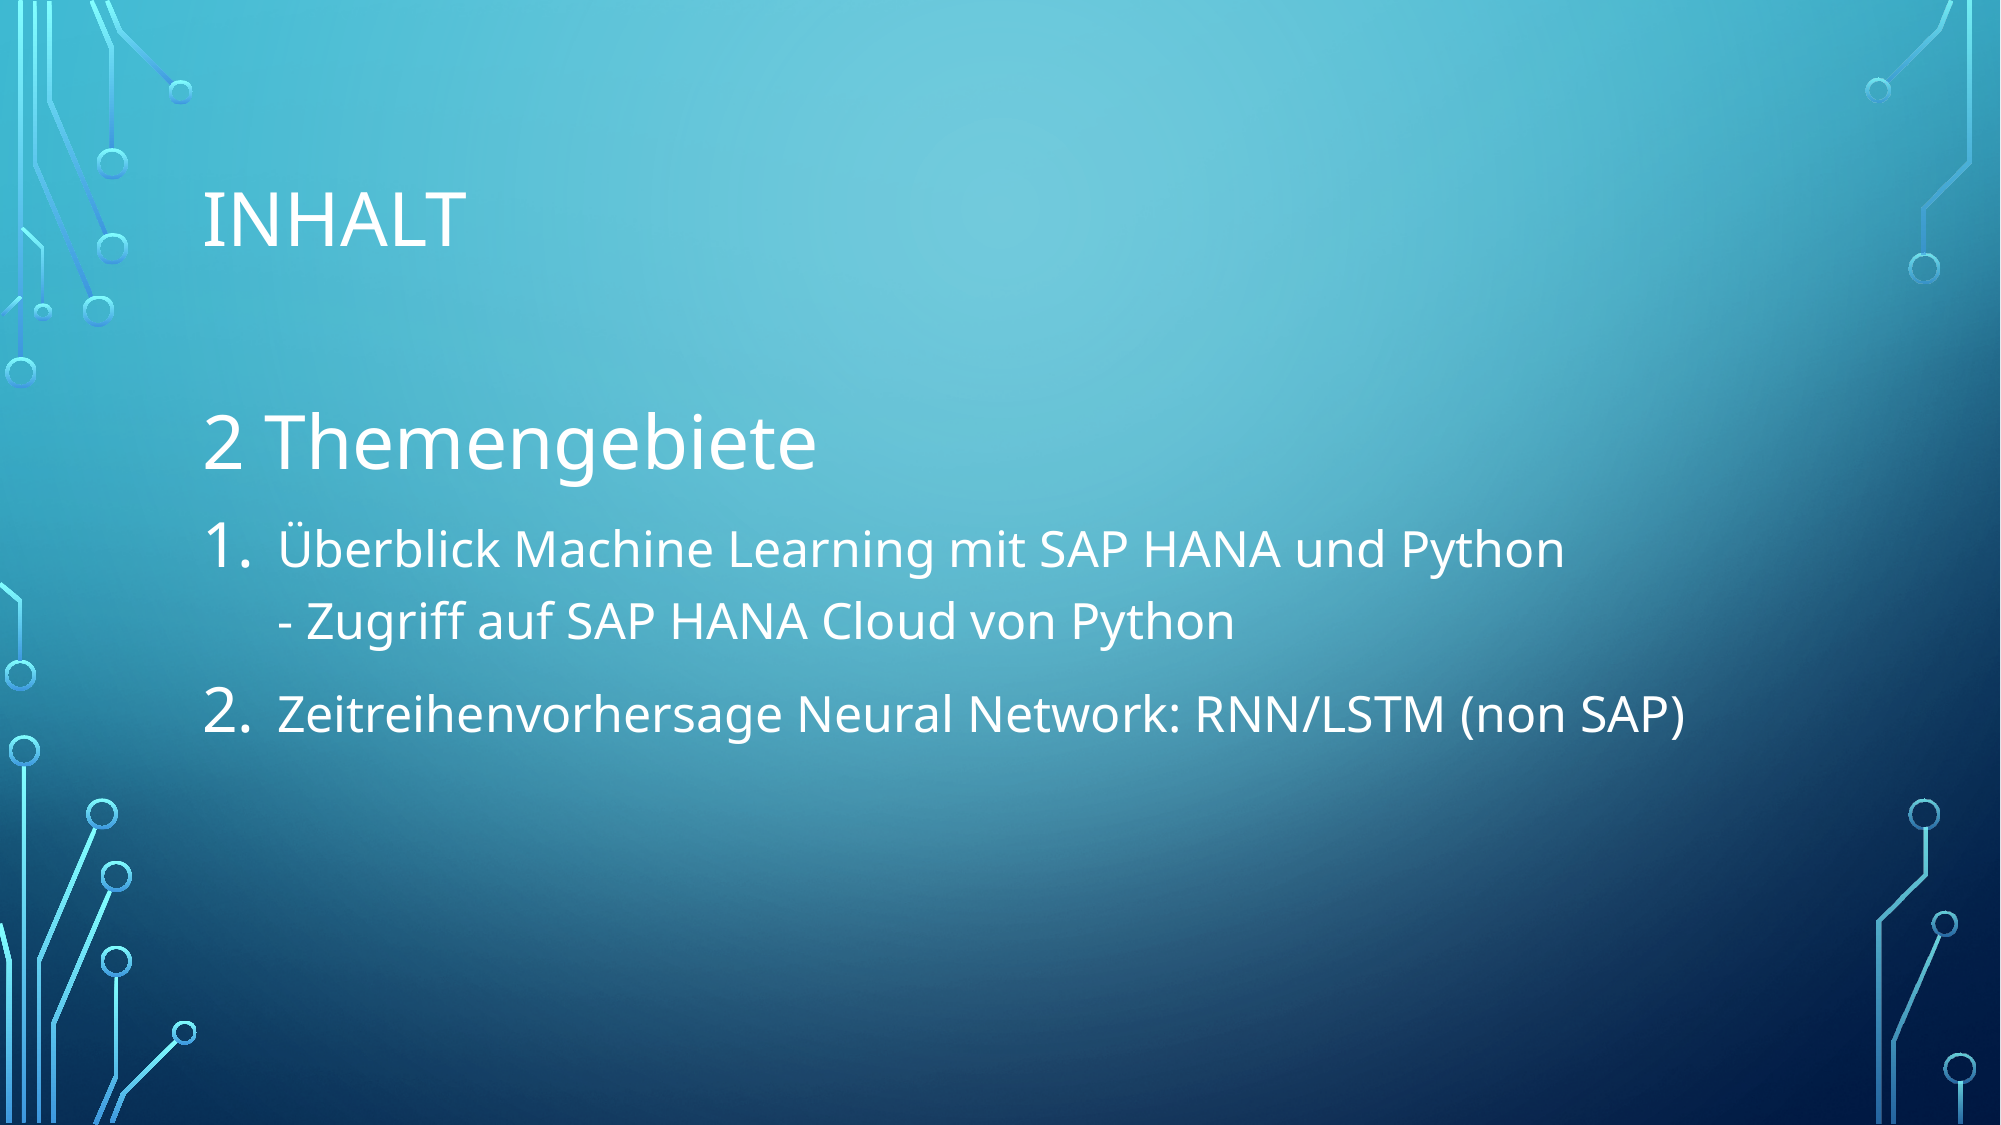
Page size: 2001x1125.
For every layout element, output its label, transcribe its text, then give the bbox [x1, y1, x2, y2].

list 2 Themengebiete Überblick Machine Learning mit SAP HANA und Python - Zugriff auf SAP HANA Cloud von Python Zeitreihenvorhersage Neural Network: RNN/LSTM (non SAP) [187, 369, 1813, 950]
title Inhalt [187, 101, 1813, 344]
